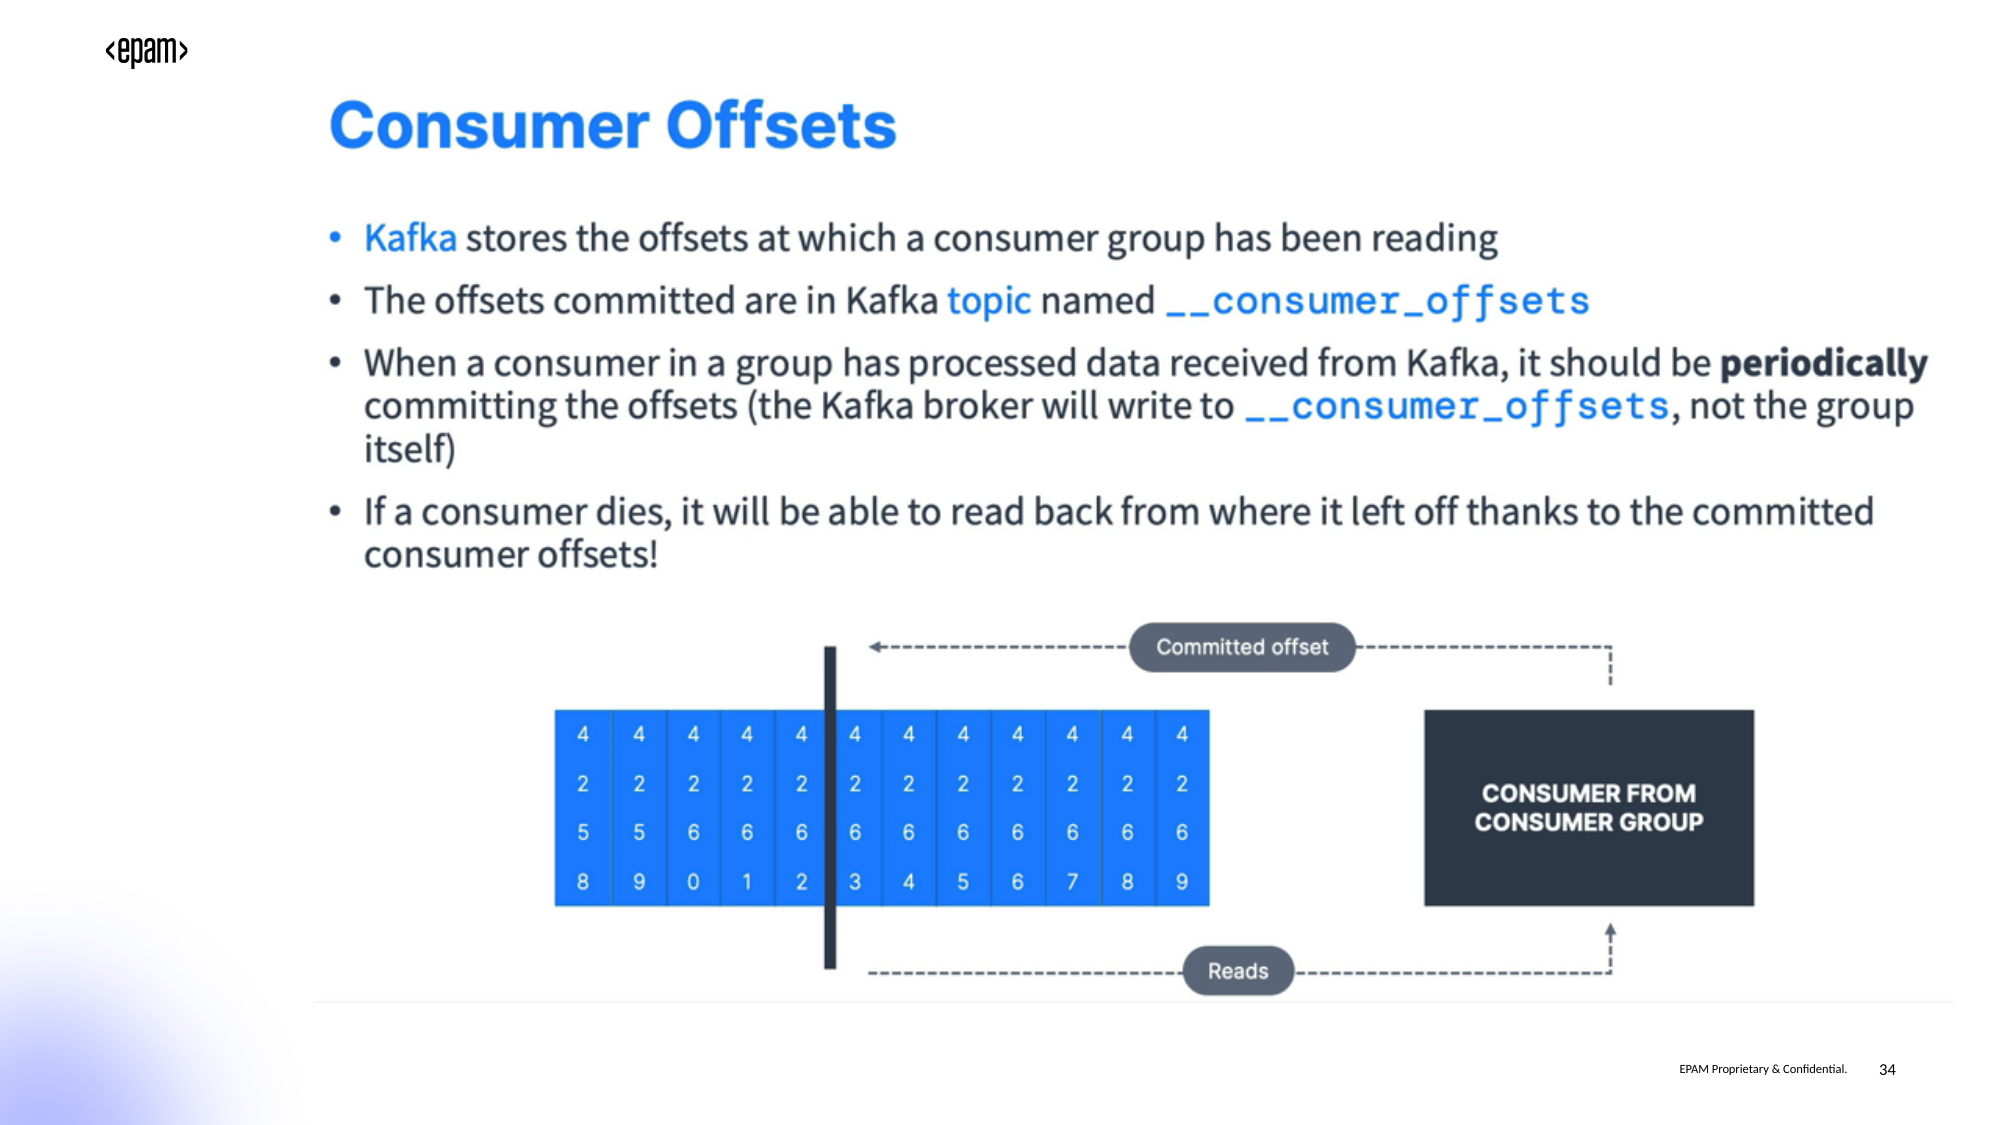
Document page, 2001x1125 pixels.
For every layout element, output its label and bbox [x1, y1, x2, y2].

picture [312, 81, 1954, 1003]
